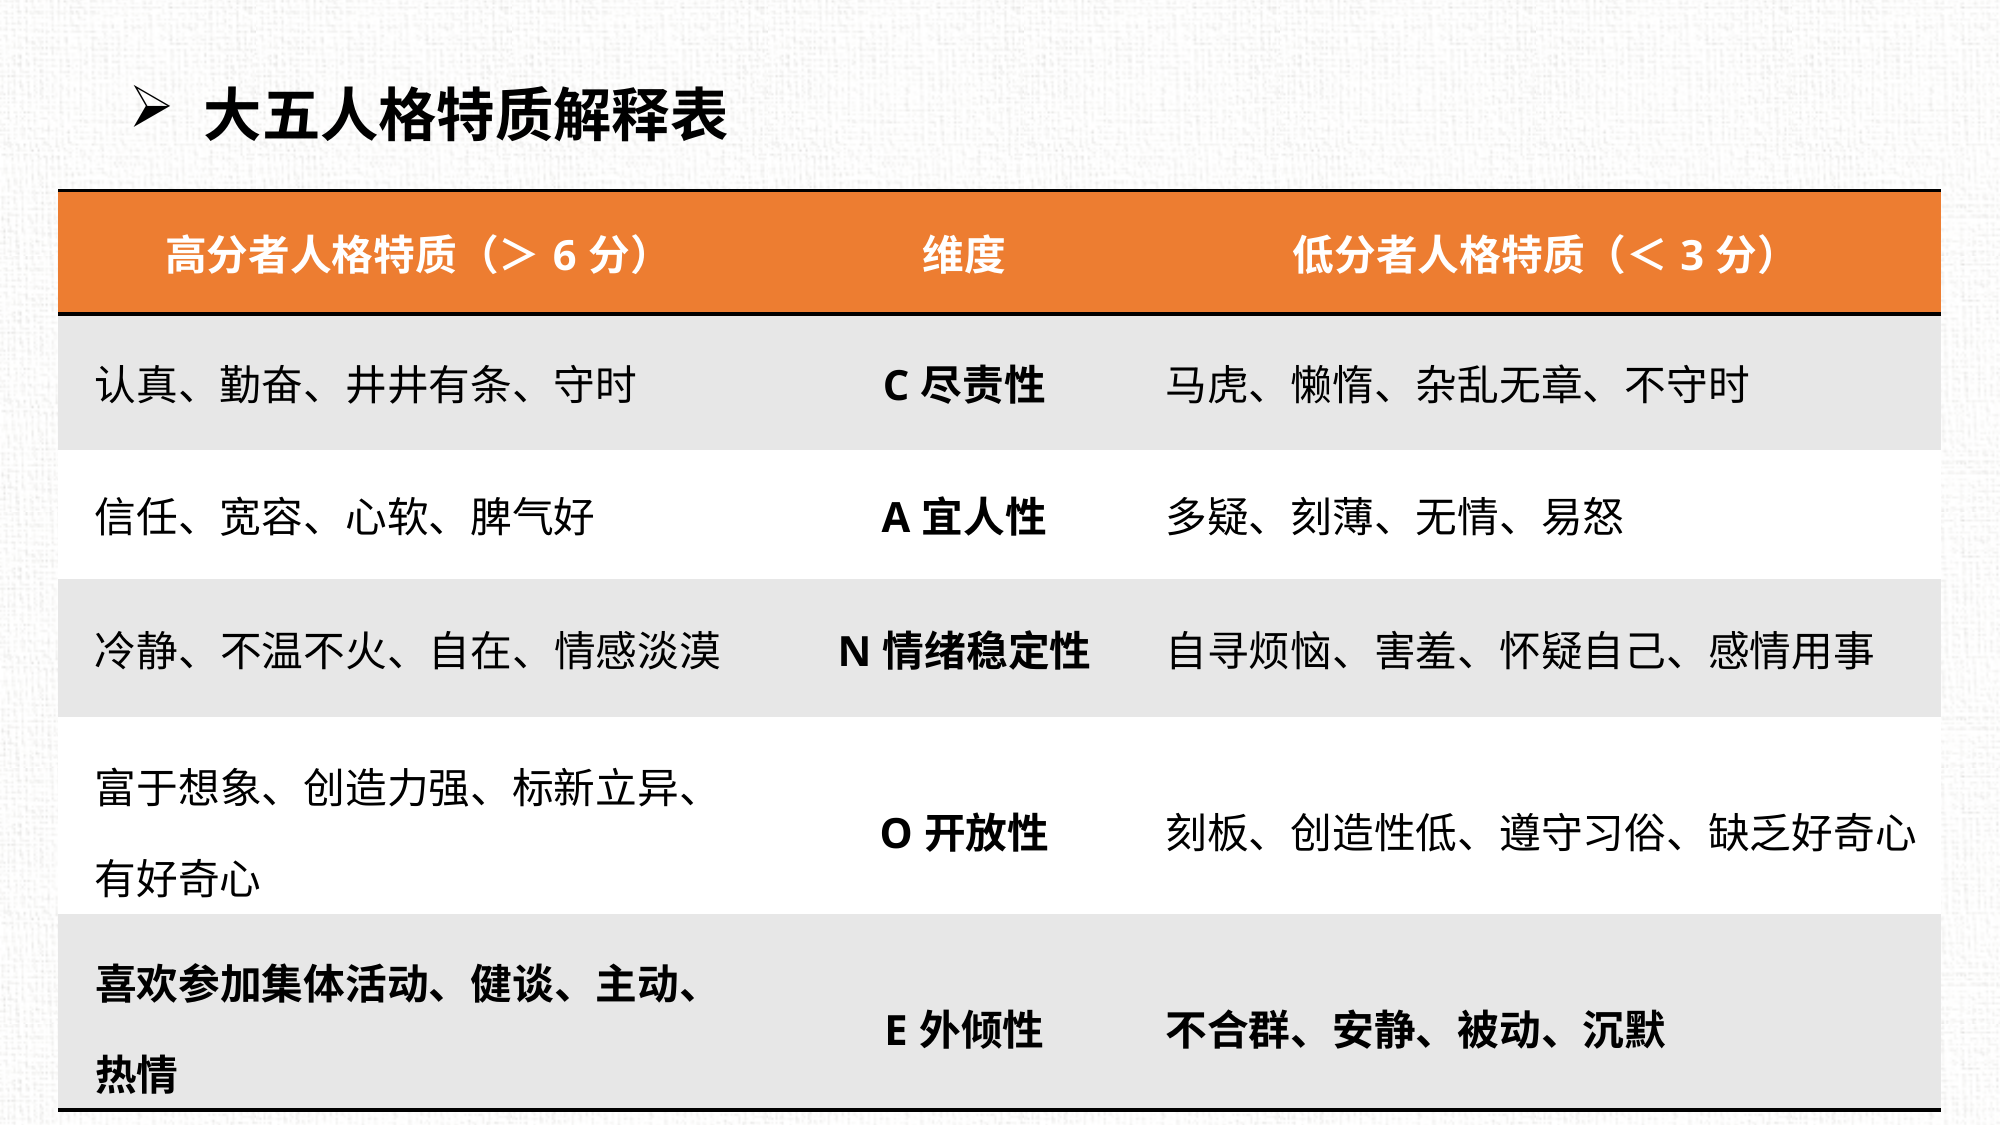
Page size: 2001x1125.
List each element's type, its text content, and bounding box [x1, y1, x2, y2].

table_cell 富于想象、创造力强、标新立异、 有好奇心 [58, 717, 778, 914]
table_cell 喜欢参加集体活动、健谈、主动、 热情 [58, 914, 778, 1108]
table_cell C尽责性 [778, 316, 1151, 450]
table_header 低分者人格特质（＜3分） [1151, 192, 1941, 312]
table_cell A宜人性 [778, 450, 1151, 579]
text_box 大五人格特质解释表 [114, 71, 1115, 156]
table_cell 冷静、不温不火、自在、情感淡漠 [58, 579, 778, 717]
table_cell O开放性 [778, 717, 1151, 914]
table_header 维度 [778, 192, 1151, 312]
table_cell 多疑、刻薄、无情、易怒 [1151, 450, 1941, 579]
table_cell 信任、宽容、心软、脾气好 [58, 450, 778, 579]
table_cell E外倾性 [778, 914, 1151, 1108]
table_cell 不合群、安静、被动、沉默 [1151, 914, 1941, 1108]
table_cell 自寻烦恼、害羞、怀疑自己、感情用事 [1151, 579, 1941, 717]
table_cell N情绪稳定性 [778, 579, 1151, 717]
table_cell 马虎、懒惰、杂乱无章、不守时 [1151, 316, 1941, 450]
table_cell 刻板、创造性低、遵守习俗、缺乏好奇心 [1151, 717, 1941, 914]
table_header 高分者人格特质（＞6分） [58, 192, 778, 312]
table_cell 认真、勤奋、井井有条、守时 [58, 316, 778, 450]
